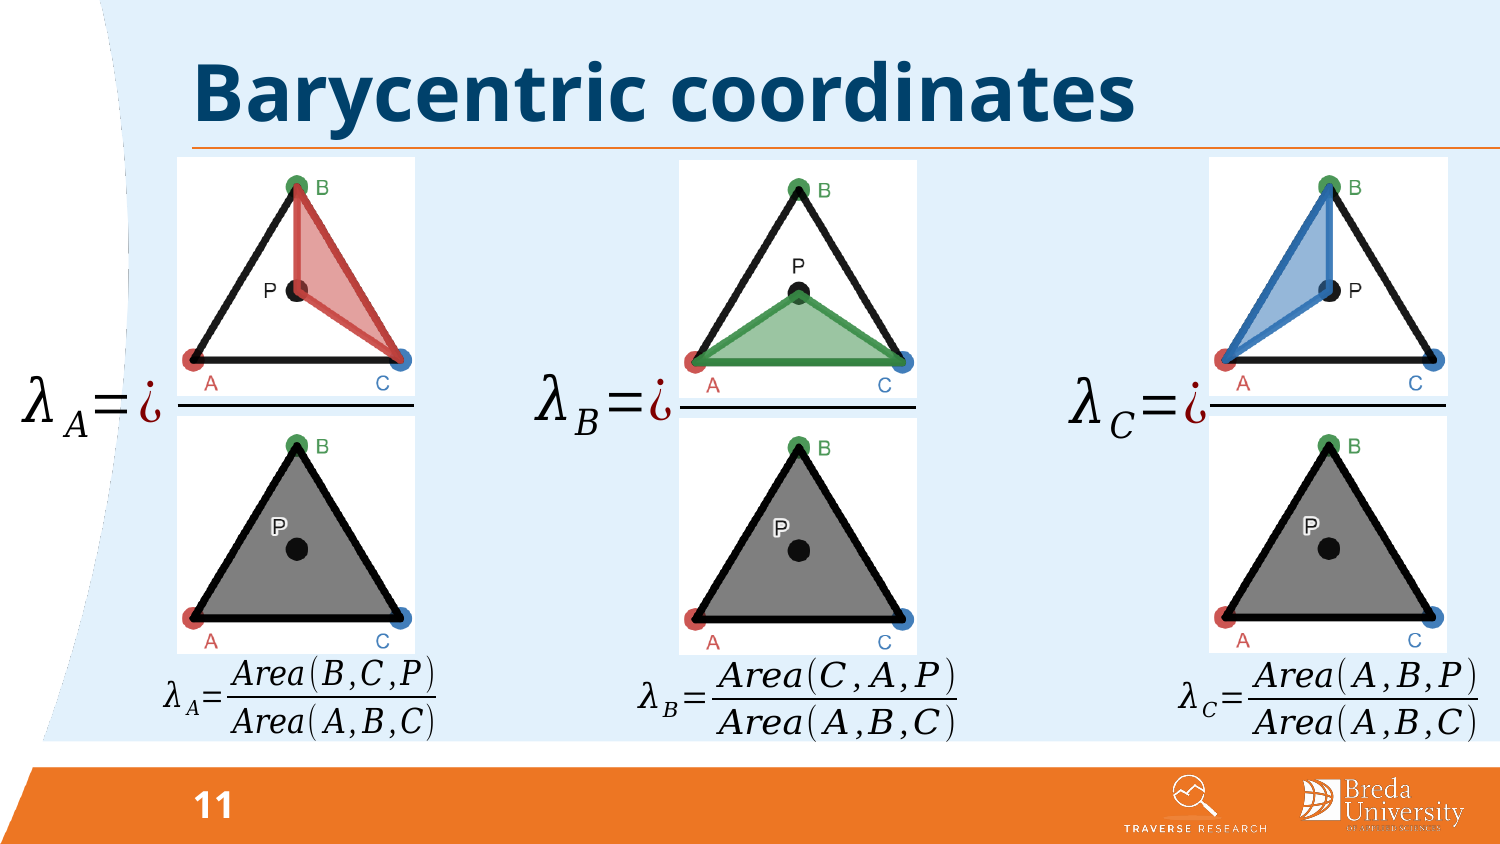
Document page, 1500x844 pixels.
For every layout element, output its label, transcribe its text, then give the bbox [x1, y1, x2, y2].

picture [0, 0, 1500, 844]
title Barycentric coordinates [191, 3, 1341, 138]
slide_number 11 [177, 773, 351, 819]
